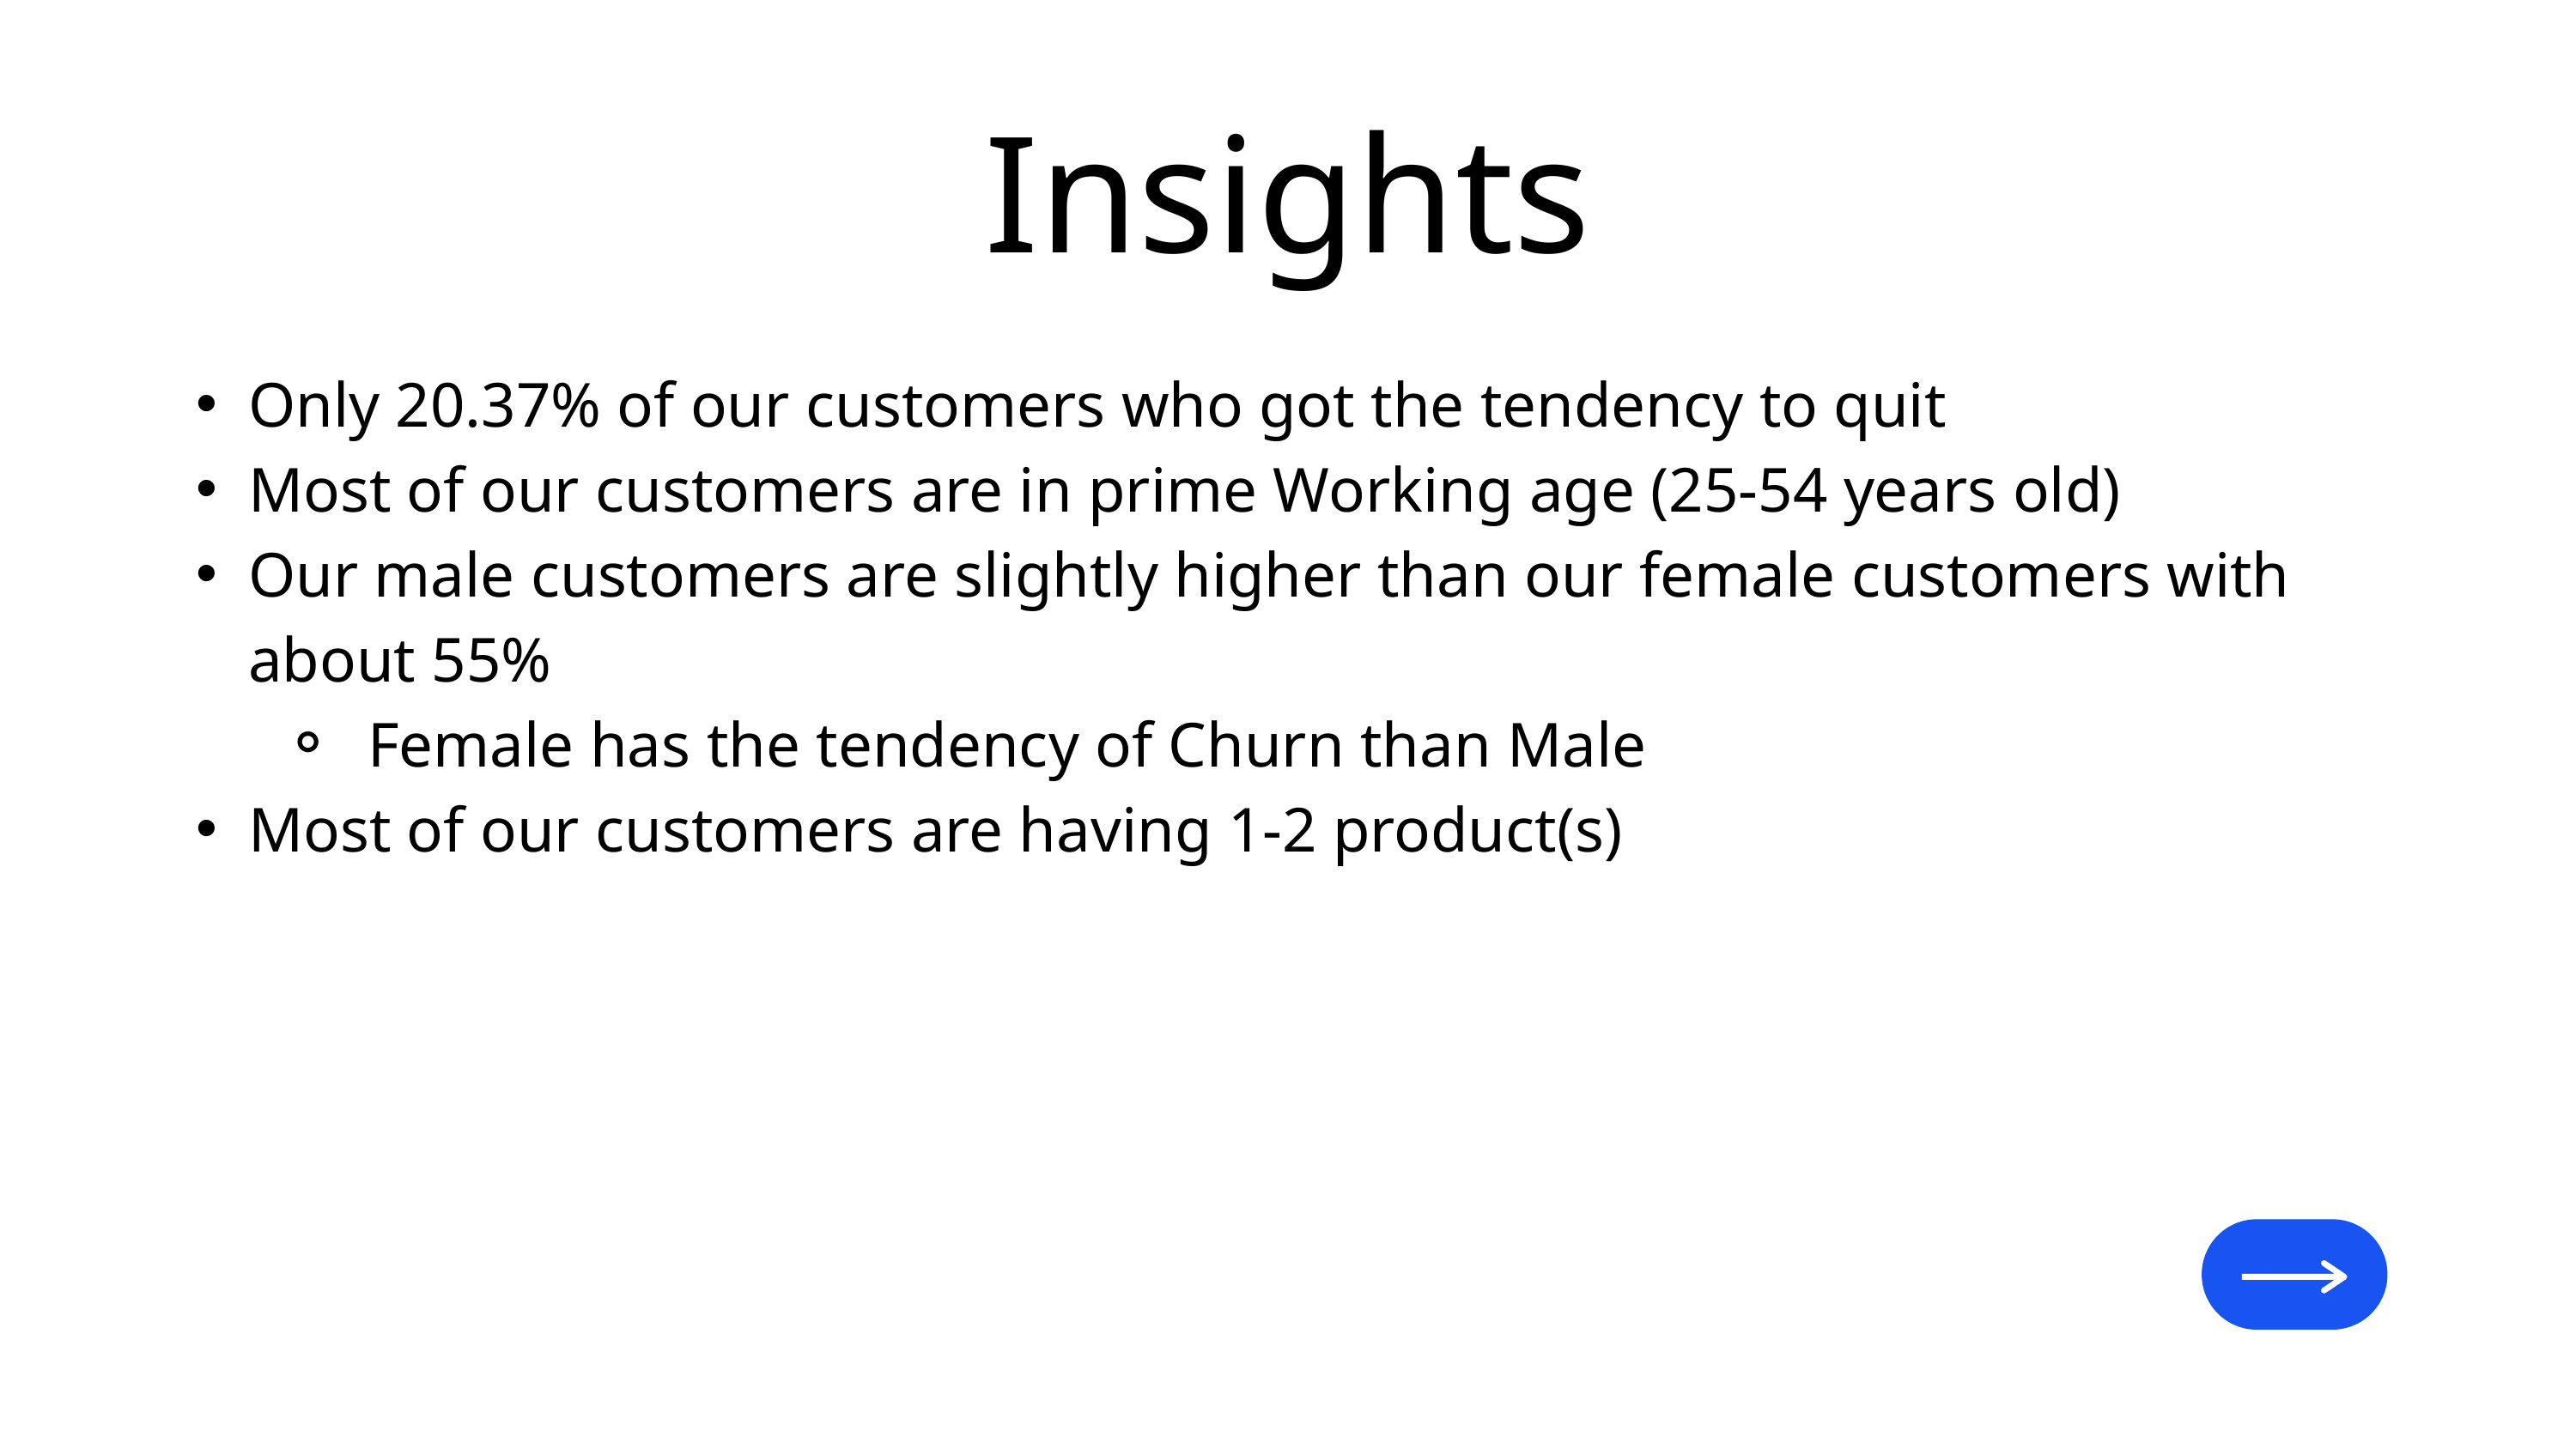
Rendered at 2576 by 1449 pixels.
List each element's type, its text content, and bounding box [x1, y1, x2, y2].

text_box Only 20.37% of our customers who got the tendency to quit Most of our customers are in prime Working age (25-54 years old) Our male customers are slightly higher than our female customers with about 55% Female has the tendency of Churn than Male Most of our customers are having 1-2 product(s) [144, 354, 2432, 865]
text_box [2200, 1217, 2390, 1331]
text_box Insights [954, 59, 1622, 285]
